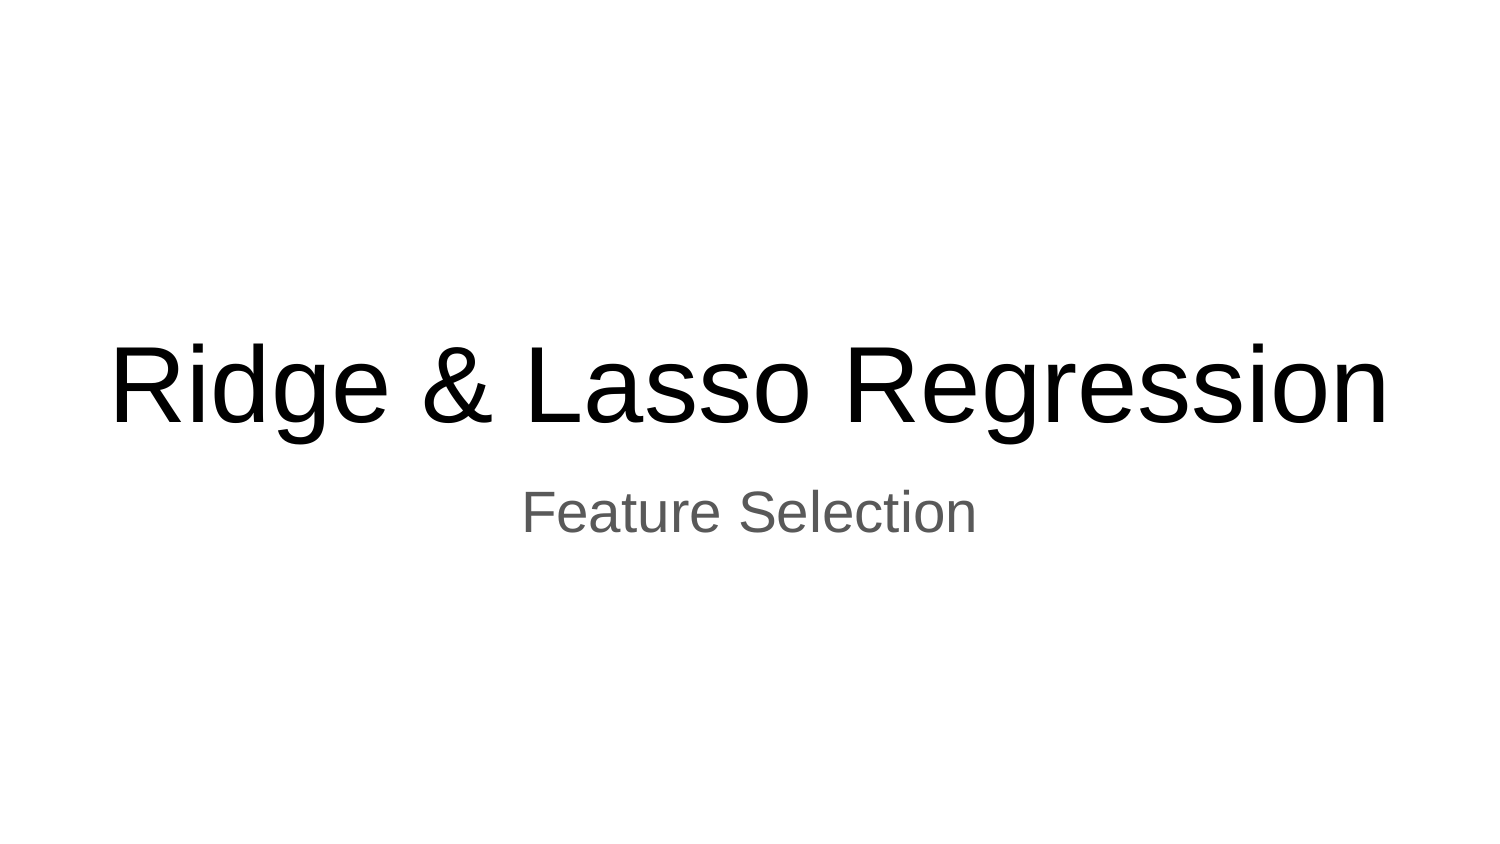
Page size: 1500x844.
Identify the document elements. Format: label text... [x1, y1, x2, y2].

title Ridge & Lasso Regression [51, 122, 1449, 458]
subtitle Feature Selection [51, 458, 1449, 589]
